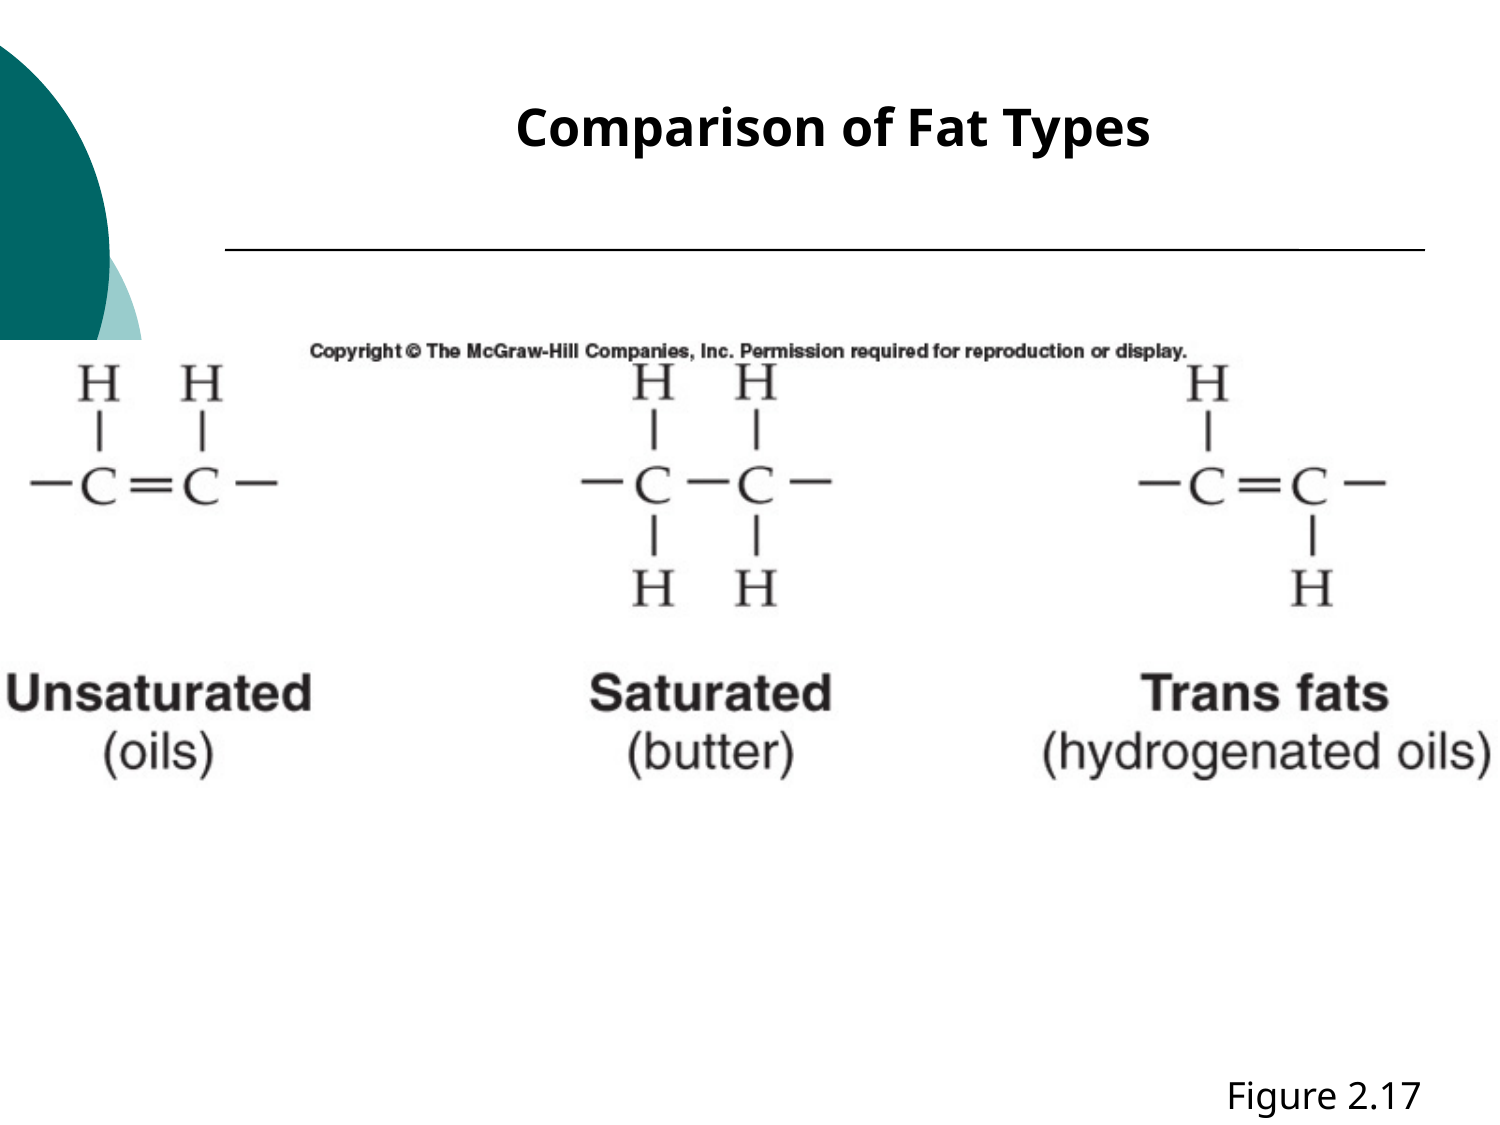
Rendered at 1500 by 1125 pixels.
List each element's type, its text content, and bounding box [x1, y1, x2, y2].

text_box Comparison of Fat Types [500, 87, 1167, 165]
picture [0, 340, 1498, 788]
text_box Figure 2.17 [1211, 1064, 1437, 1125]
